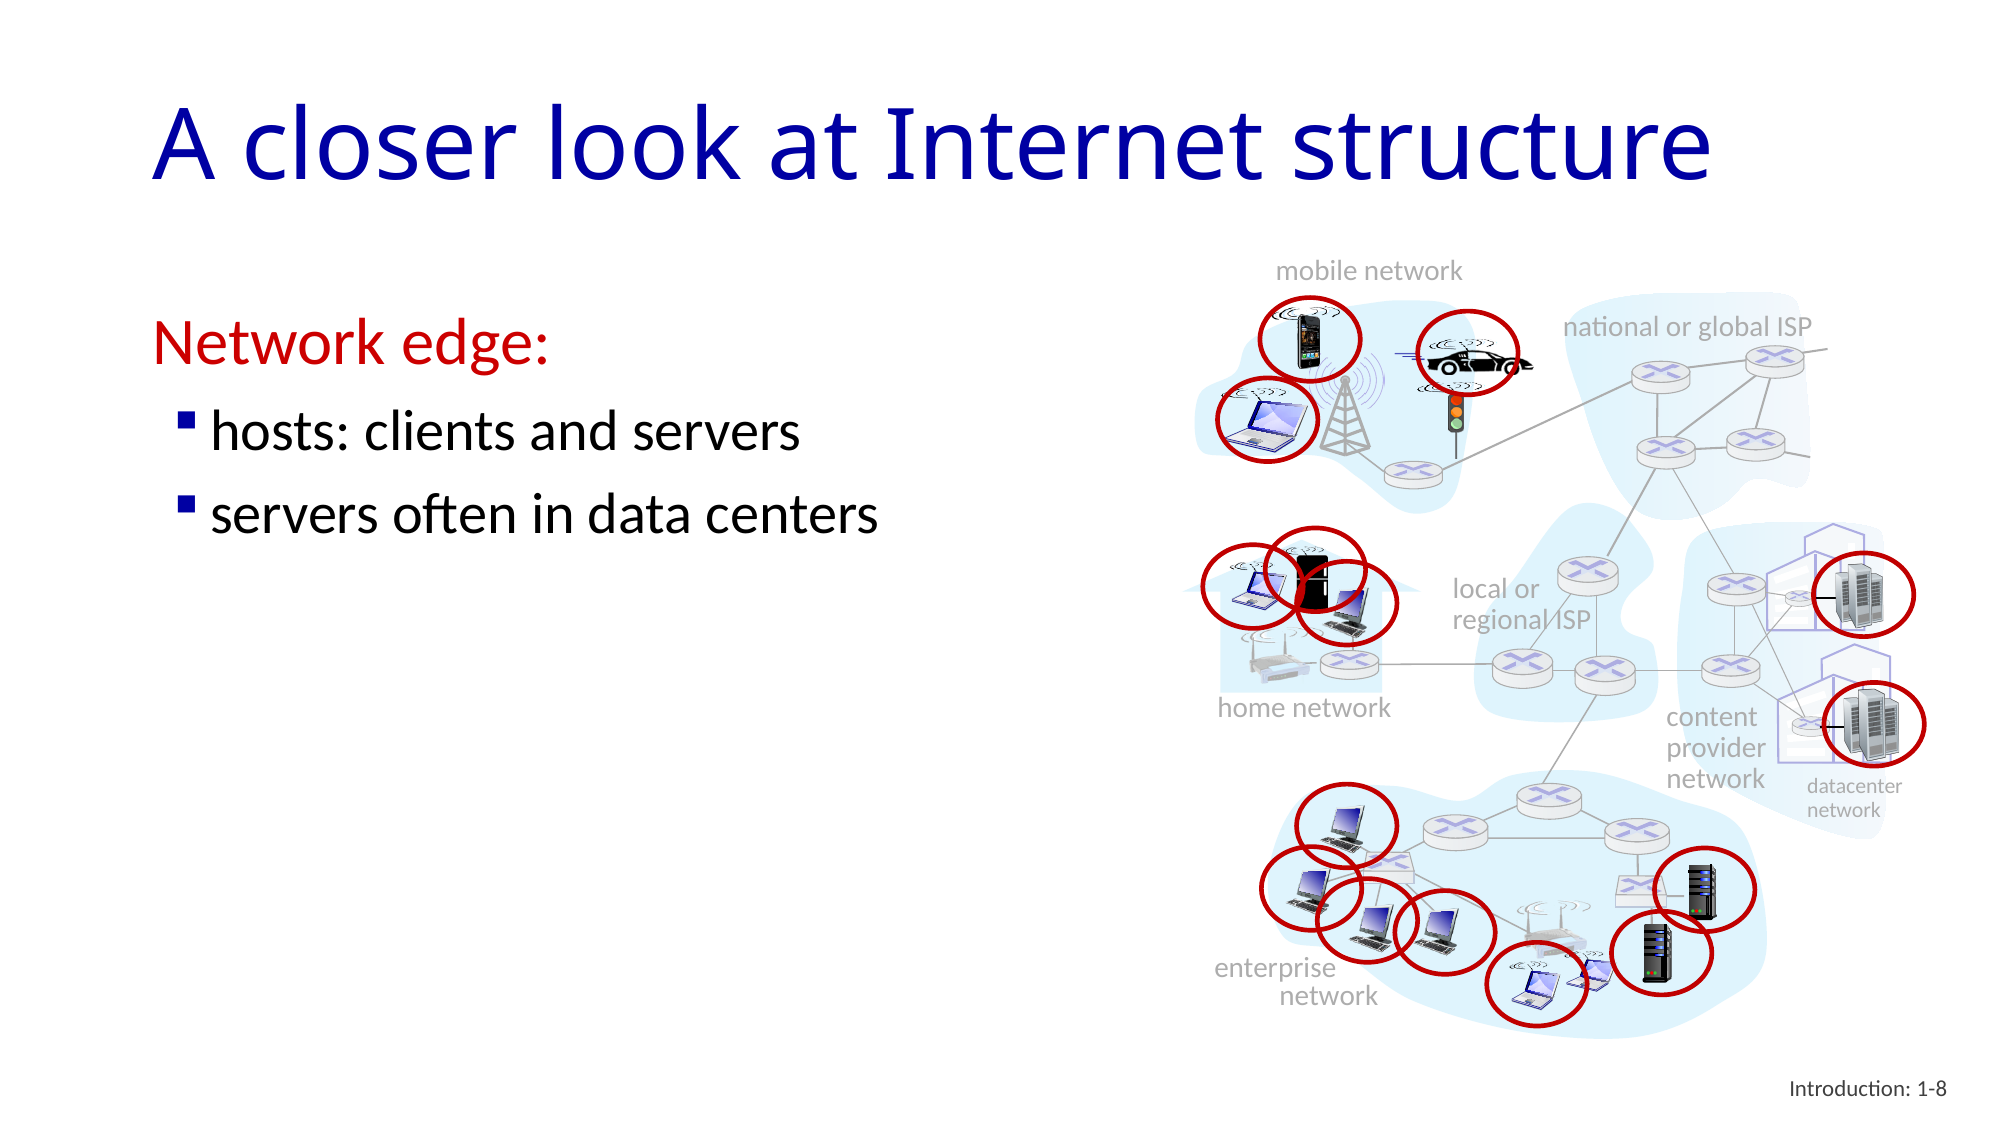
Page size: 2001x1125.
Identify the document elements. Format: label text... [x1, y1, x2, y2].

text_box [1181, 244, 1925, 1042]
list Network edge: hosts: clients and servers servers often in data centers [137, 299, 1072, 1057]
slide_number Introduction: 1-8 [1512, 1056, 1963, 1117]
text_box [1101, 243, 1982, 1058]
title A closer look at Internet structure [137, 74, 1863, 221]
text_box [1202, 297, 1925, 1026]
